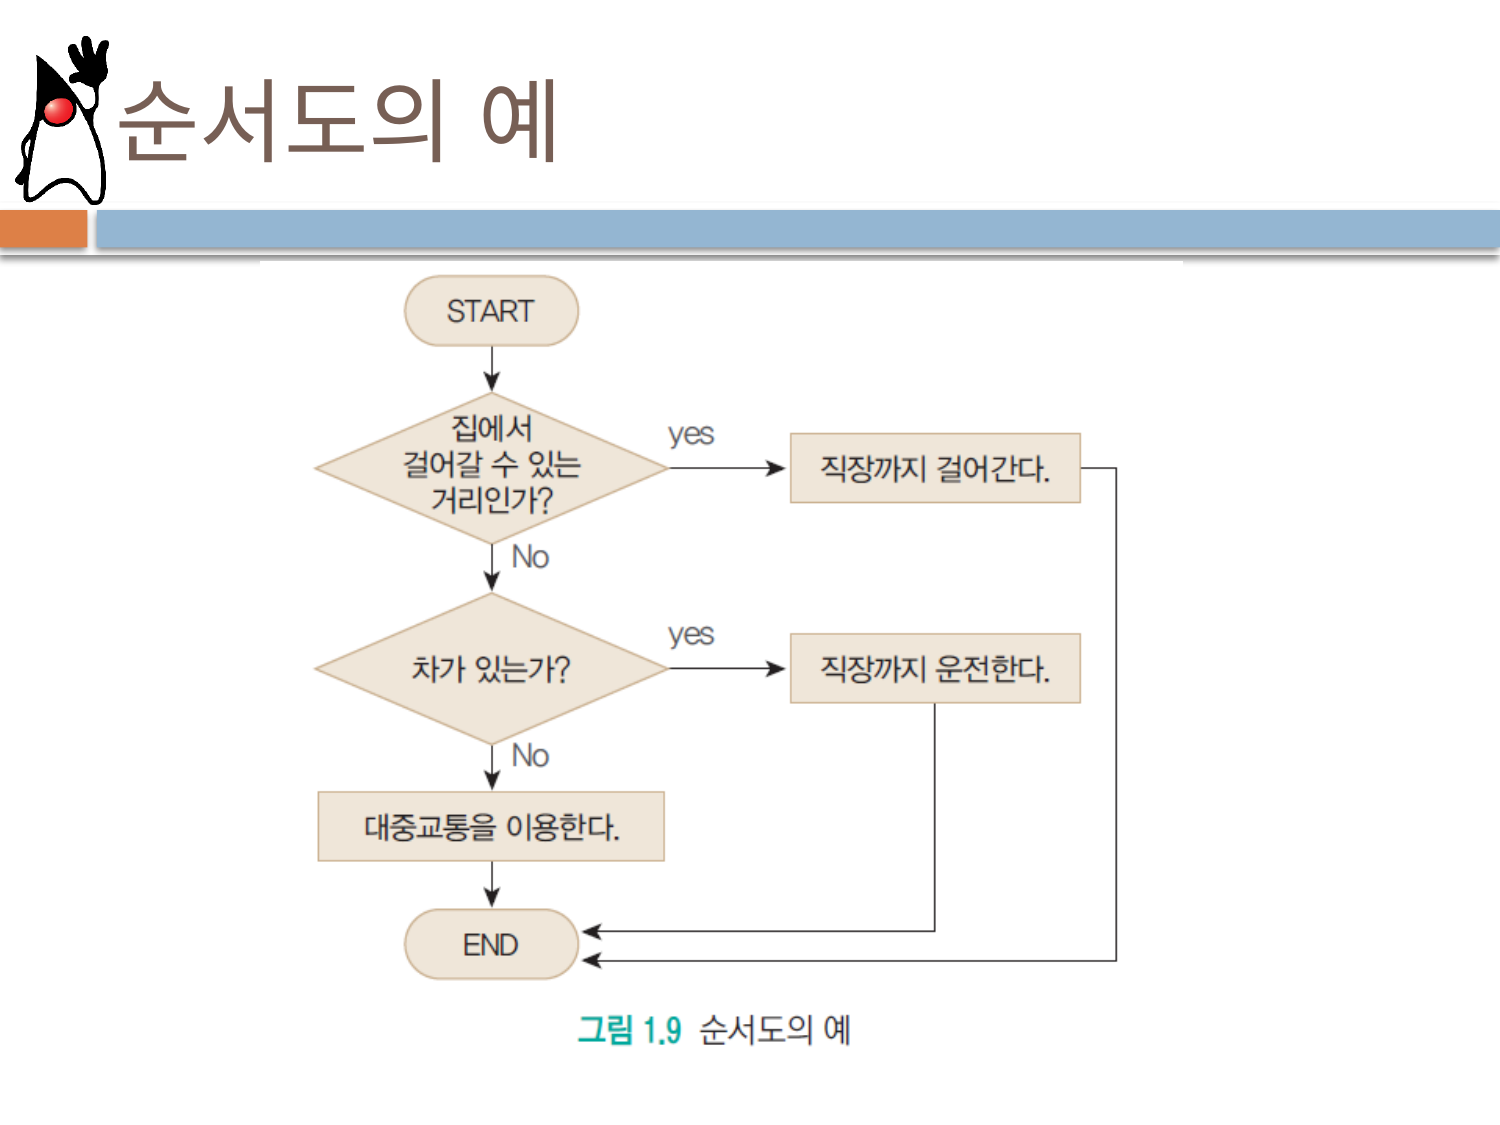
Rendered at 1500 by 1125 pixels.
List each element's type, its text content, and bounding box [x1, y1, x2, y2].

picture [260, 261, 1184, 1070]
picture [15, 36, 109, 205]
title 순서도의 예 [100, 37, 1438, 200]
